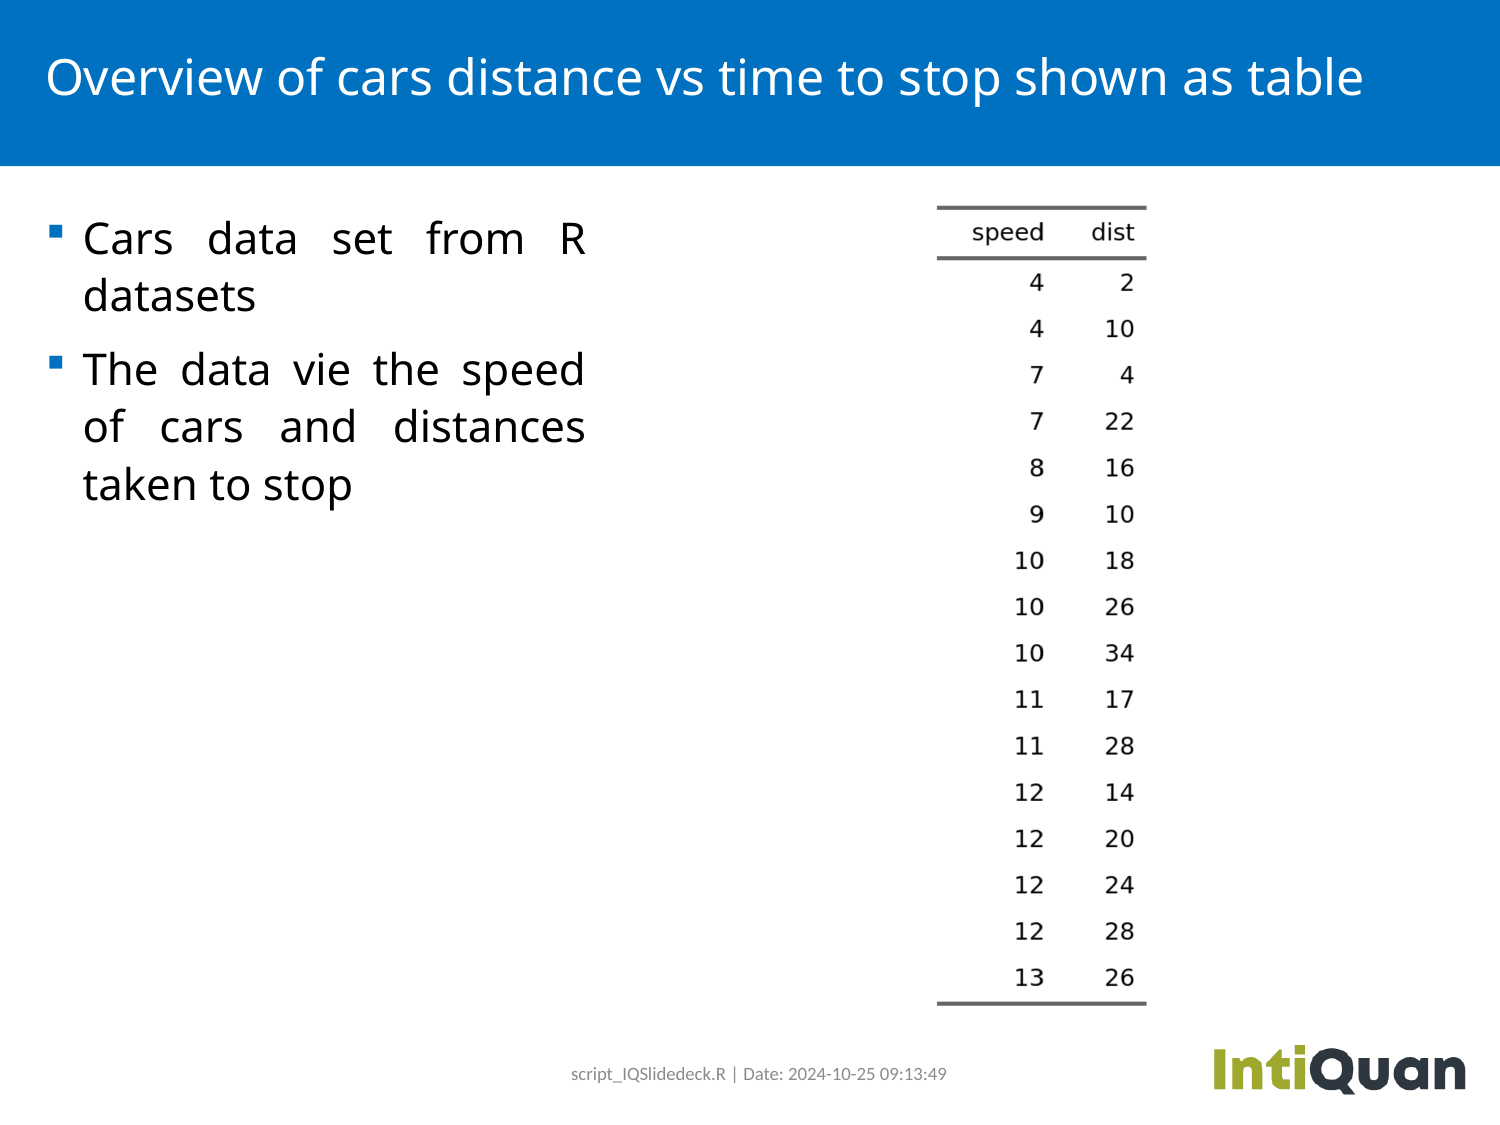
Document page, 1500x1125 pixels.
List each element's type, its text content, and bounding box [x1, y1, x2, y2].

picture [1211, 1039, 1466, 1101]
list Cars data set from R datasets The data vie the speed of cars and distances taken to stop [30, 197, 602, 1014]
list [618, 197, 1465, 1014]
footer script_IQSlidedeck.R | Date: 2024-10-25 09:13:49 [323, 1042, 1194, 1103]
title Overview of cars distance vs time to stop shown as table [0, 0, 1500, 167]
